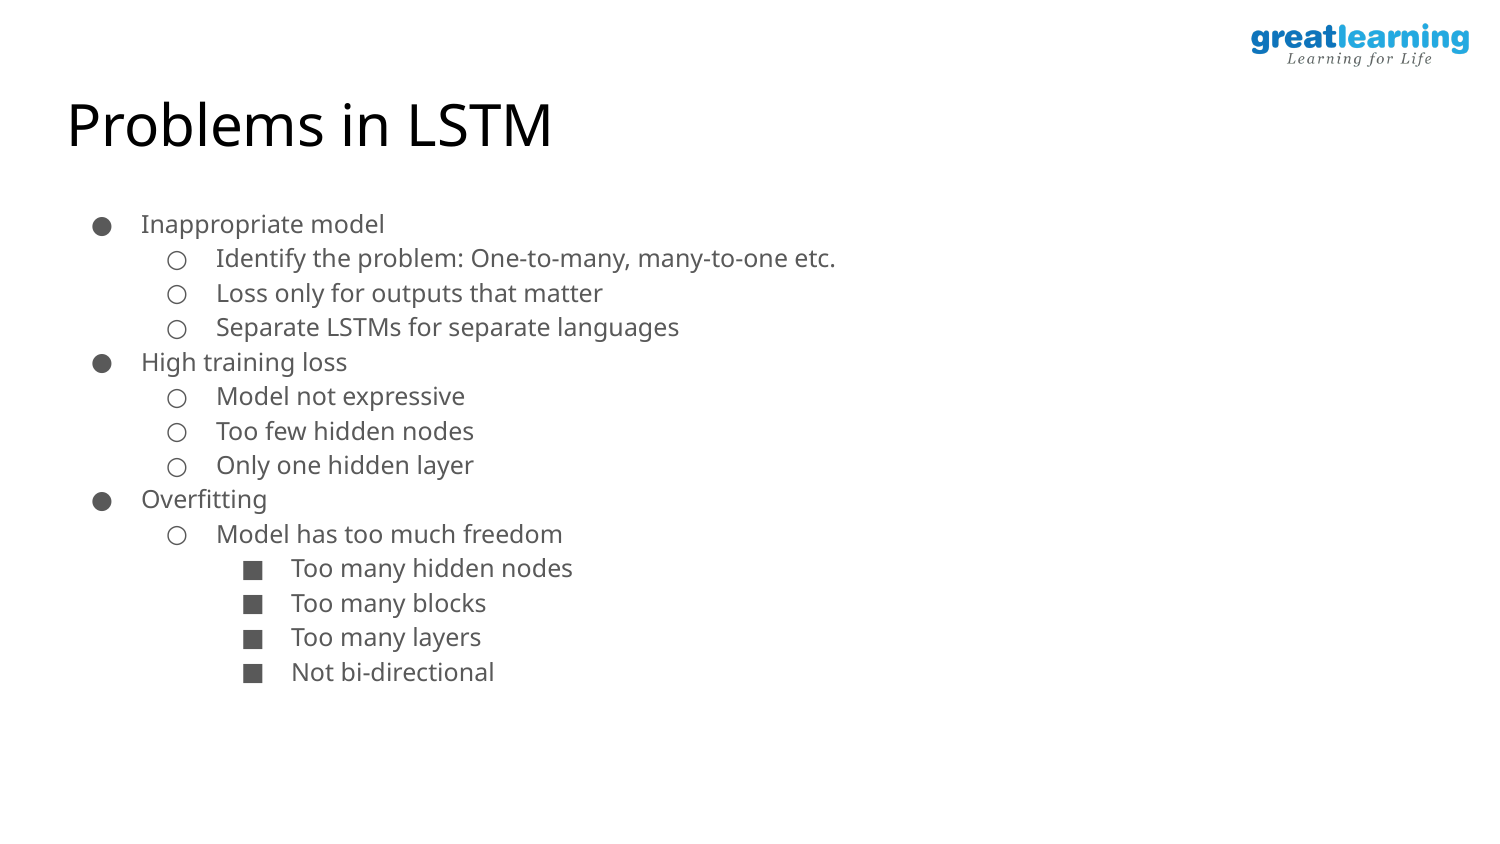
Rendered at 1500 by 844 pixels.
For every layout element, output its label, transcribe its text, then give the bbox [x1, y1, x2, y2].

list Inappropriate model Identify the problem: One-to-many, many-to-one etc. Loss only for outputs that matter Separate LSTMs for separate languages High training loss Model not expressive Too few hidden nodes Only one hidden layer Overfitting Model has too much freedom Too many hidden nodes Too many blocks Too many layers Not bi-directional [51, 189, 1449, 750]
title Problems in LSTM [51, 72, 1449, 167]
picture [1251, 23, 1469, 67]
